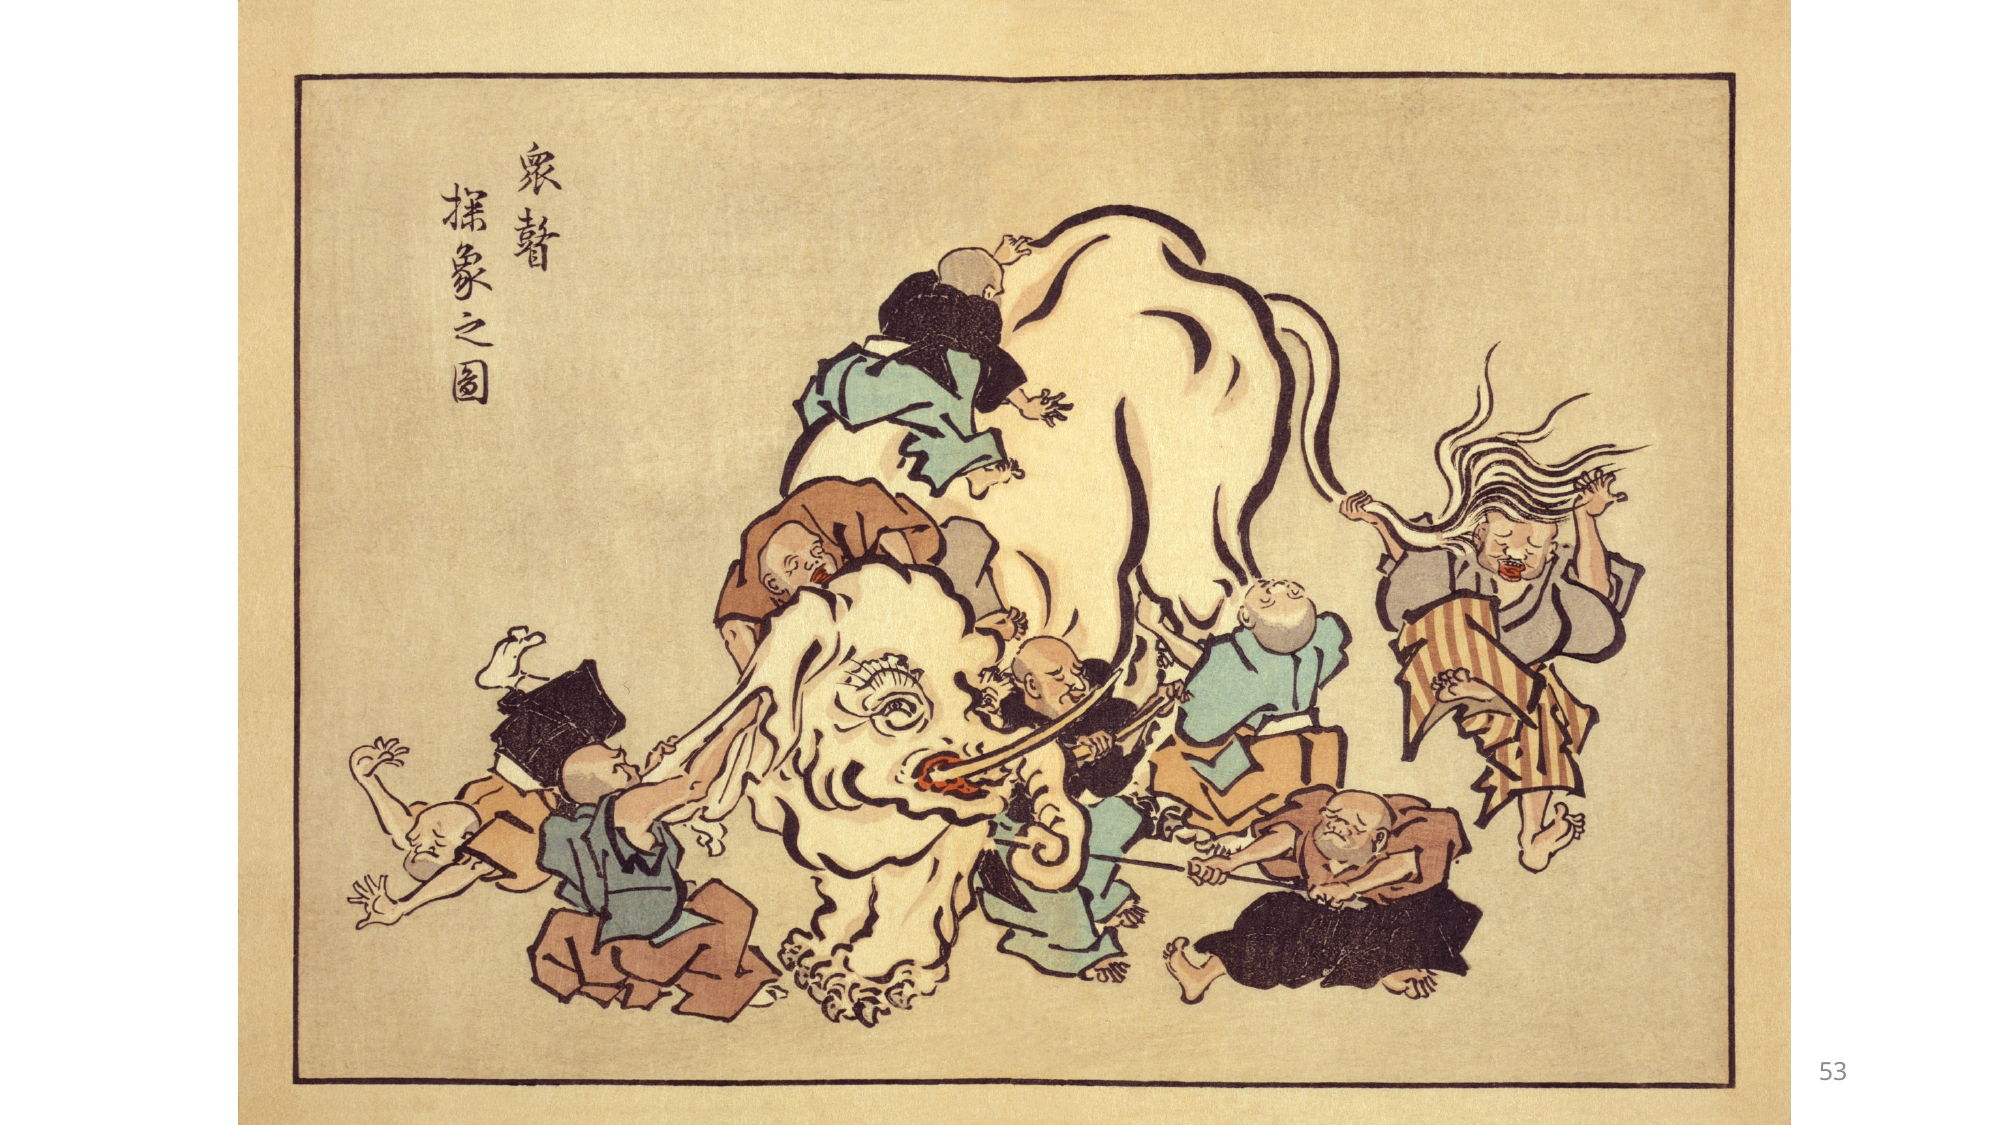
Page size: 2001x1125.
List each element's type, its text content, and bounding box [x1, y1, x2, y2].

picture [238, 0, 1791, 1125]
slide_number 53 [1791, 1042, 1863, 1103]
